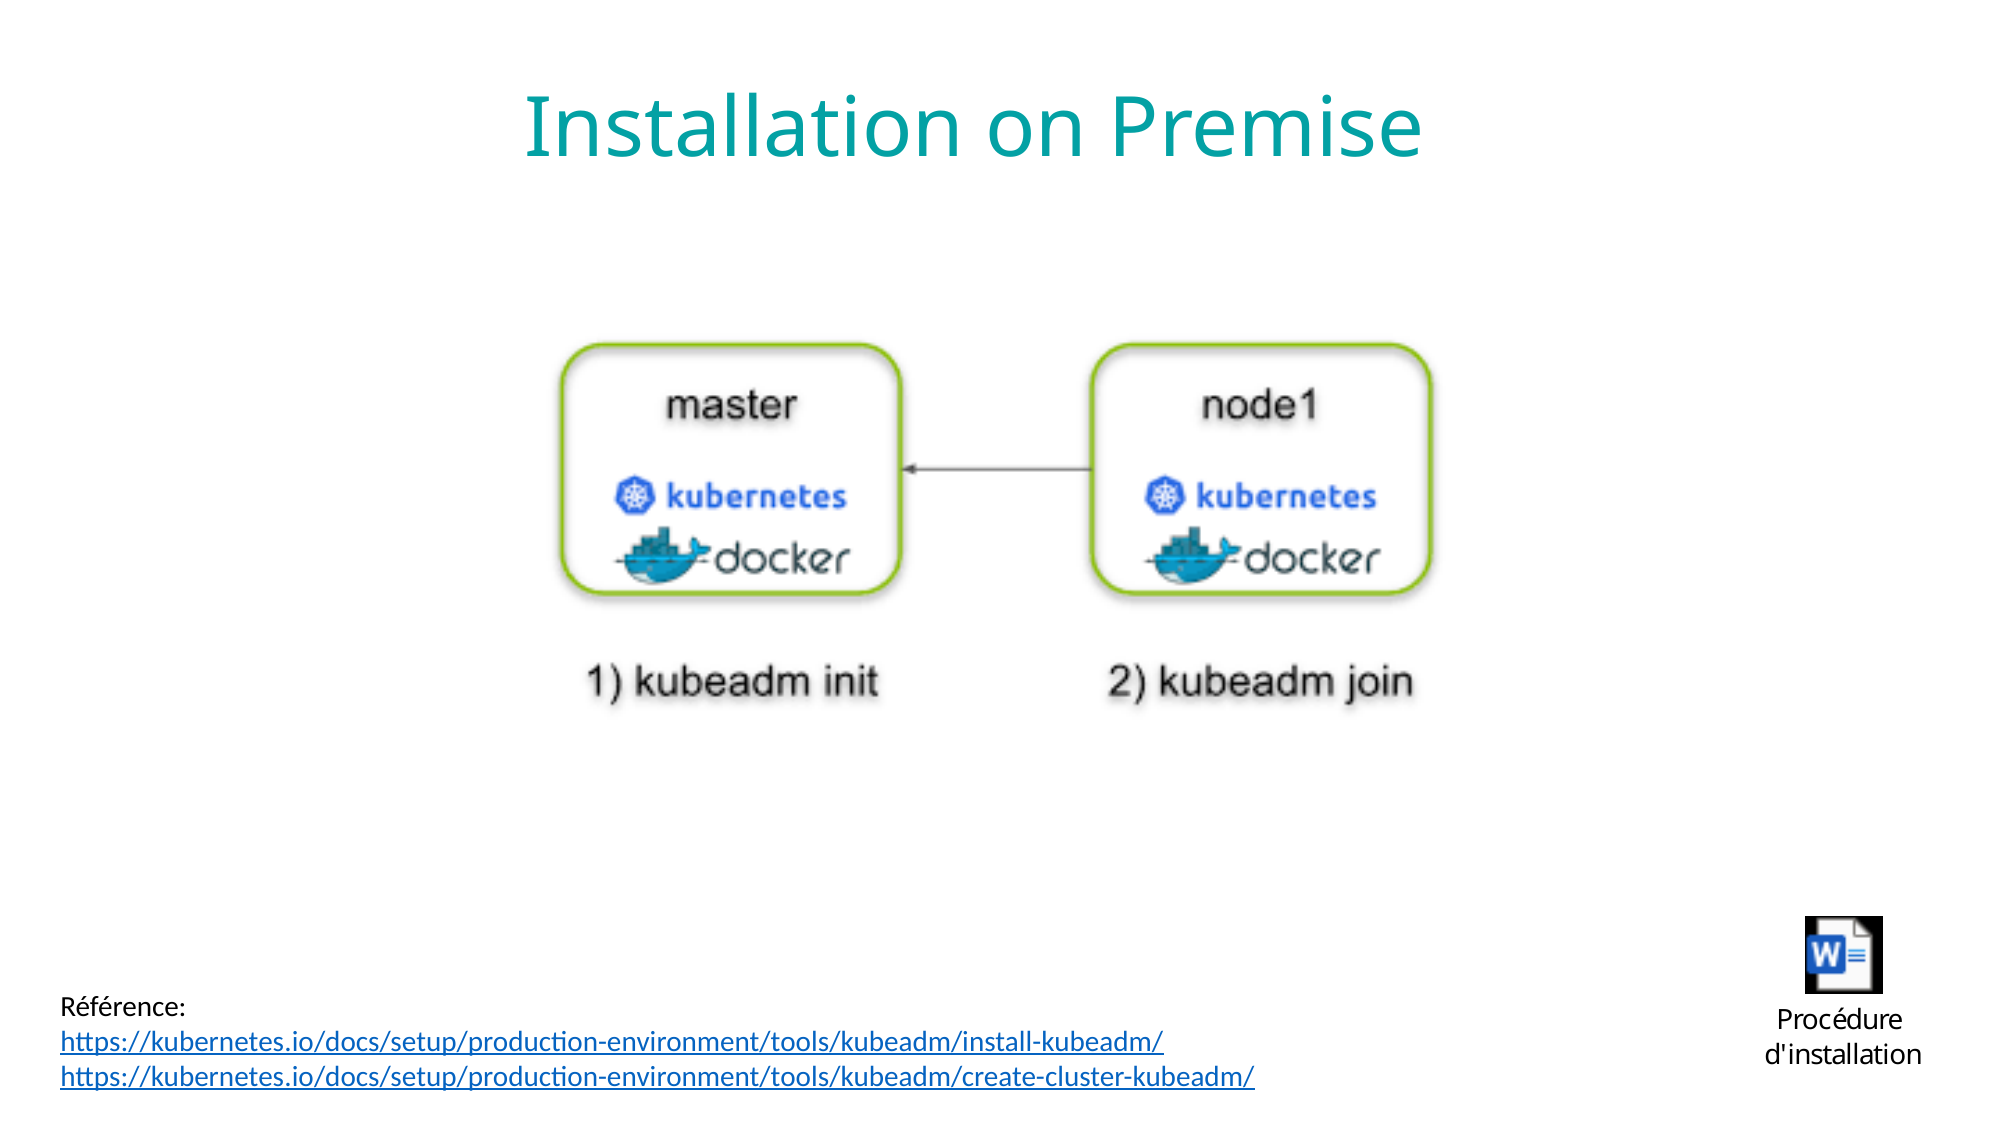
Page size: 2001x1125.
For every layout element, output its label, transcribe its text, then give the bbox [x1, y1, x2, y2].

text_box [1731, 916, 1955, 1105]
text_box Référence: https://kubernetes.io/docs/setup/production-environment/tools/kubeadm/install-kubeadm/ https://kubernetes.io/docs/setup/production-environment/tools/kubeadm/create-cluster-kubeadm/ [45, 979, 1731, 1100]
picture [534, 319, 1465, 736]
text_box Installation on Premise [114, 65, 1836, 181]
